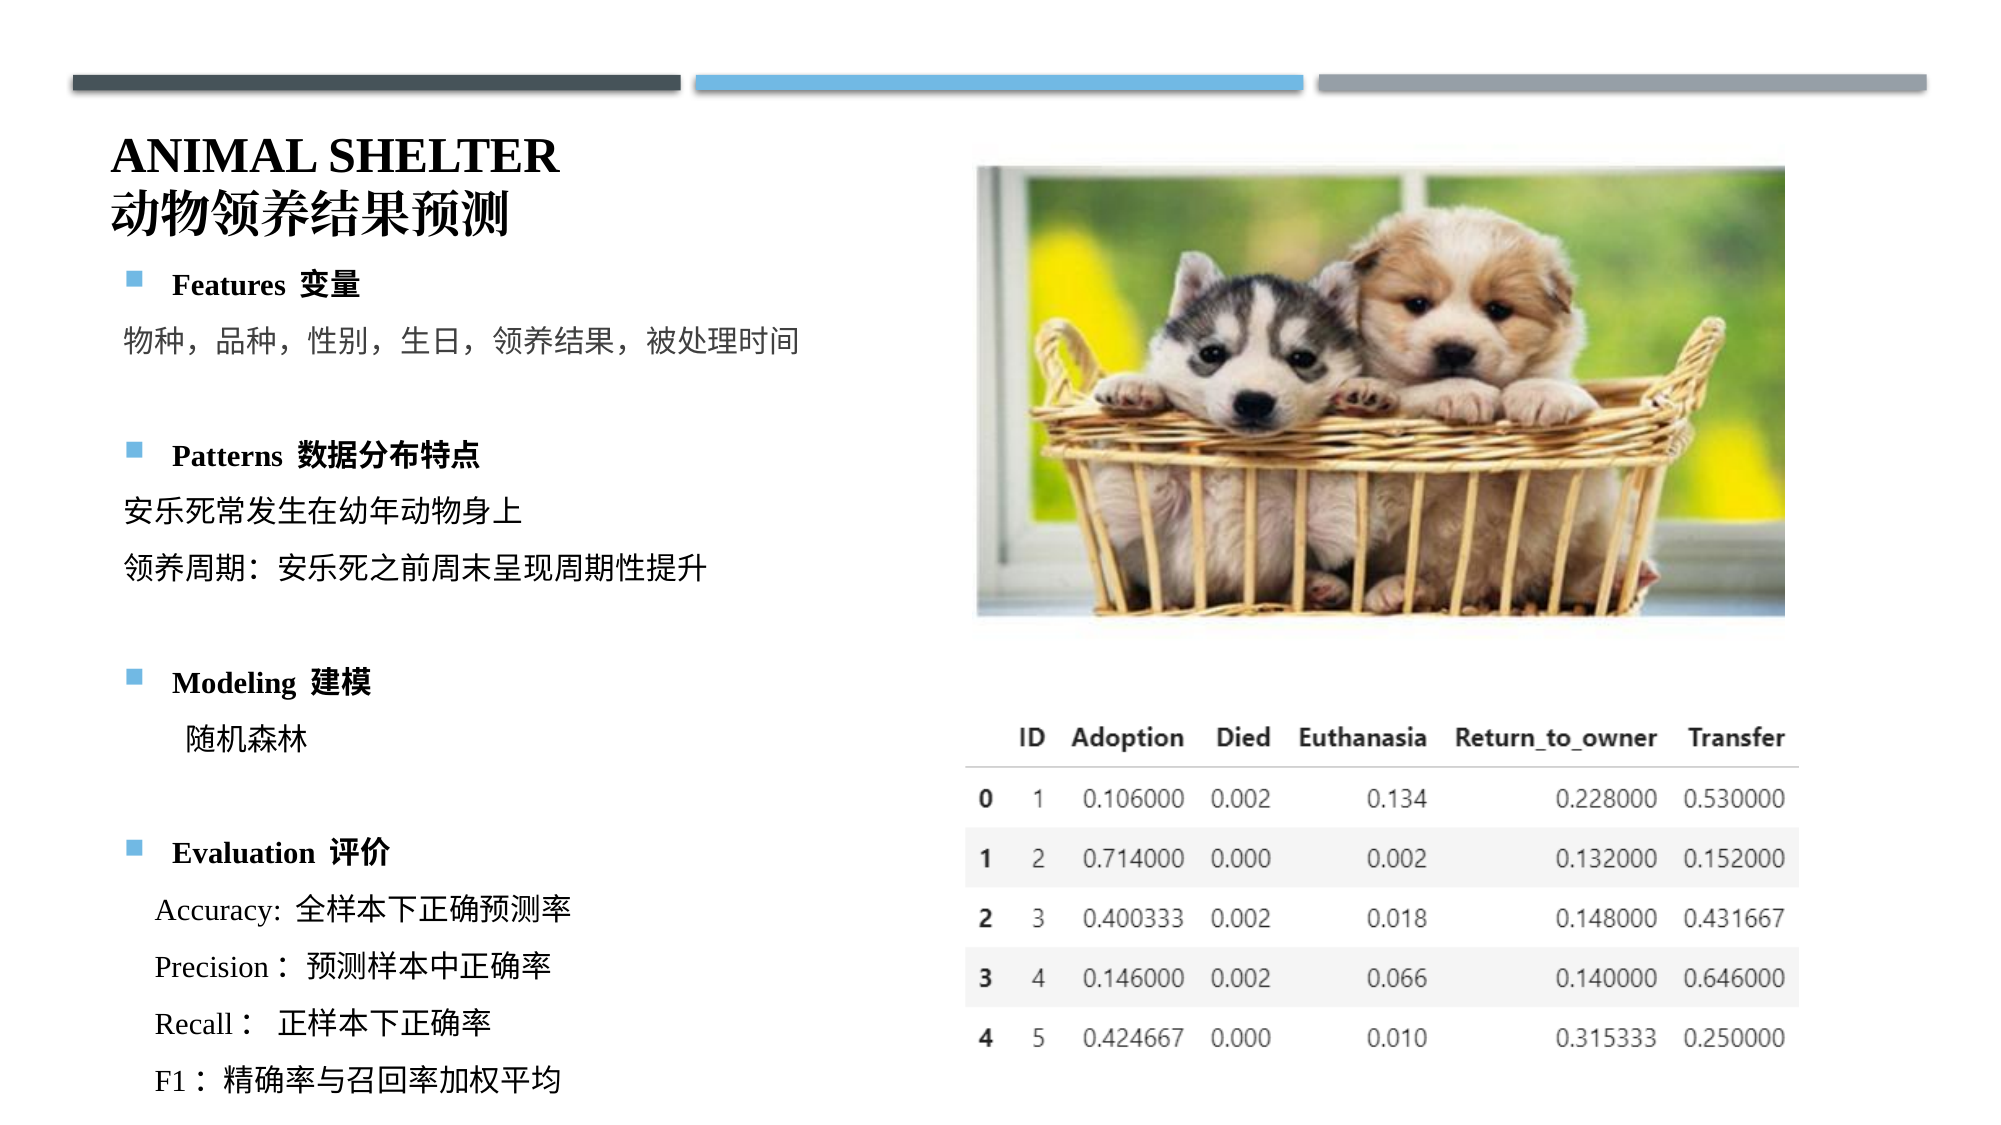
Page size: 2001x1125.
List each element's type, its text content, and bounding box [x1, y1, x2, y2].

title Animal Shelter 动物领养结果预测 [95, 115, 1905, 311]
list Features 变量 物种，品种，性别，生日，领养结果，被处理时间 Patterns 数据分布特点 安乐死常发生在幼年动物身上 领养周期：安乐死之前周末呈现周期性提升 Modeling 建模 随机森林 Evaluation 评价 Accuracy: 全样本下正确预测率 Precision：预测样本中正确率 Recall： 正样本下正确率 F1：精确率与召回率加权平均 [108, 251, 1918, 1107]
picture [957, 718, 1800, 1067]
picture [972, 118, 1785, 661]
